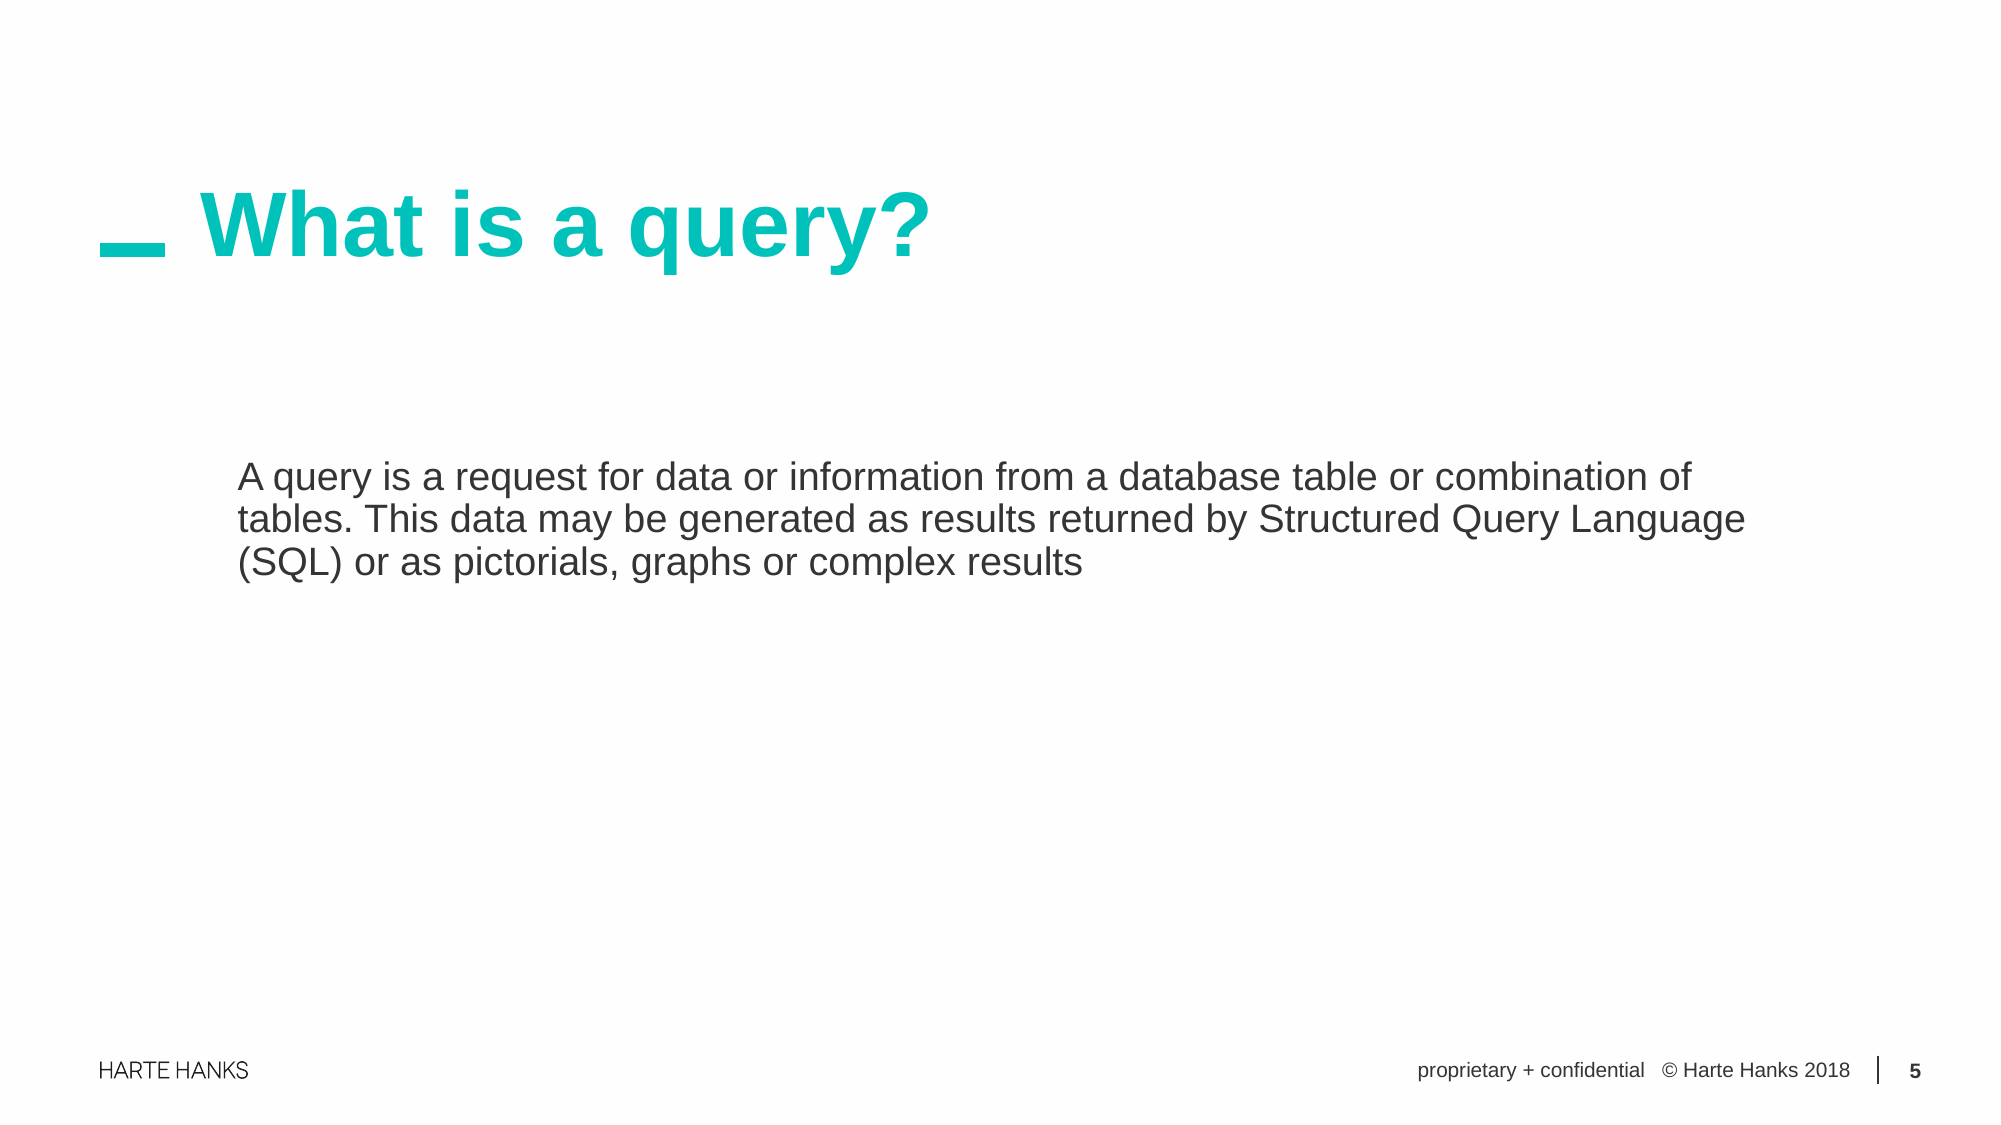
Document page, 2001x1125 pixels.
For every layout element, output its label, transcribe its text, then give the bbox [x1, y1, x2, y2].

text_box What is a query? [200, 165, 1170, 316]
picture [100, 1061, 248, 1079]
text_box A query is a request for data or information from a database table or combination of tables. This data may be generated as results returned by Structured Query Language (SQL) or as pictorials, graphs or complex results [237, 456, 1763, 643]
